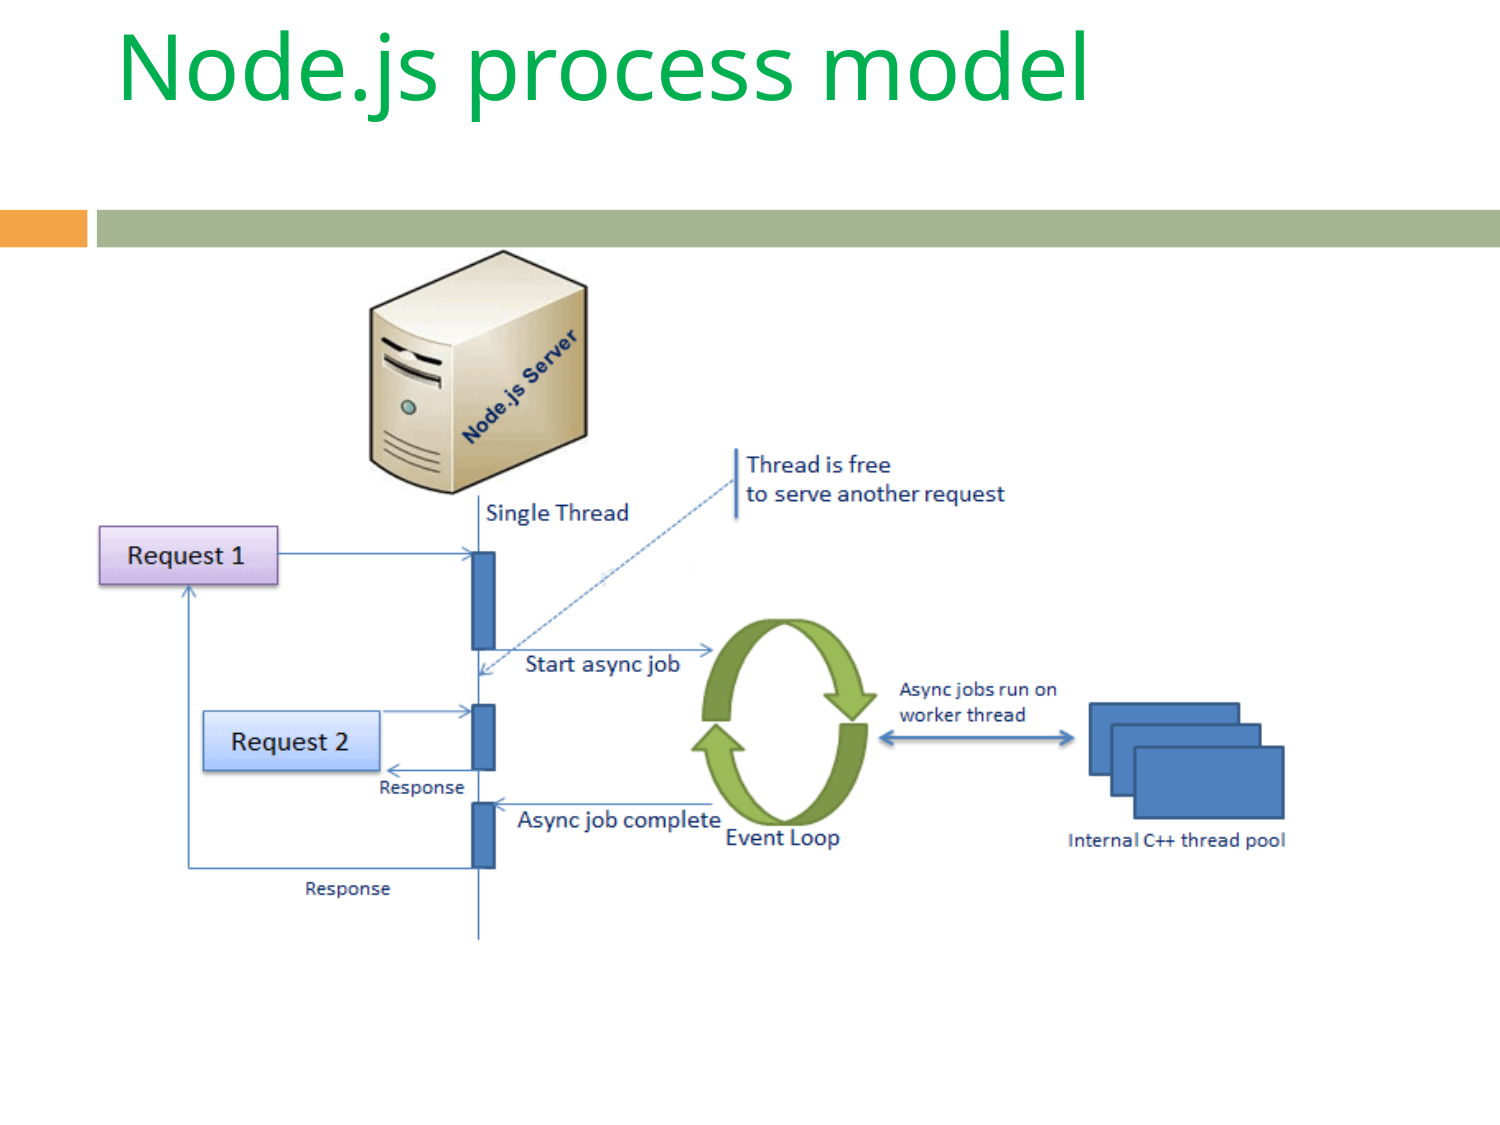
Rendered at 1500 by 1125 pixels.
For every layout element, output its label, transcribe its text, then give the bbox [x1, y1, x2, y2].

title Node.js process model [100, 37, 1438, 200]
picture [90, 248, 1346, 945]
